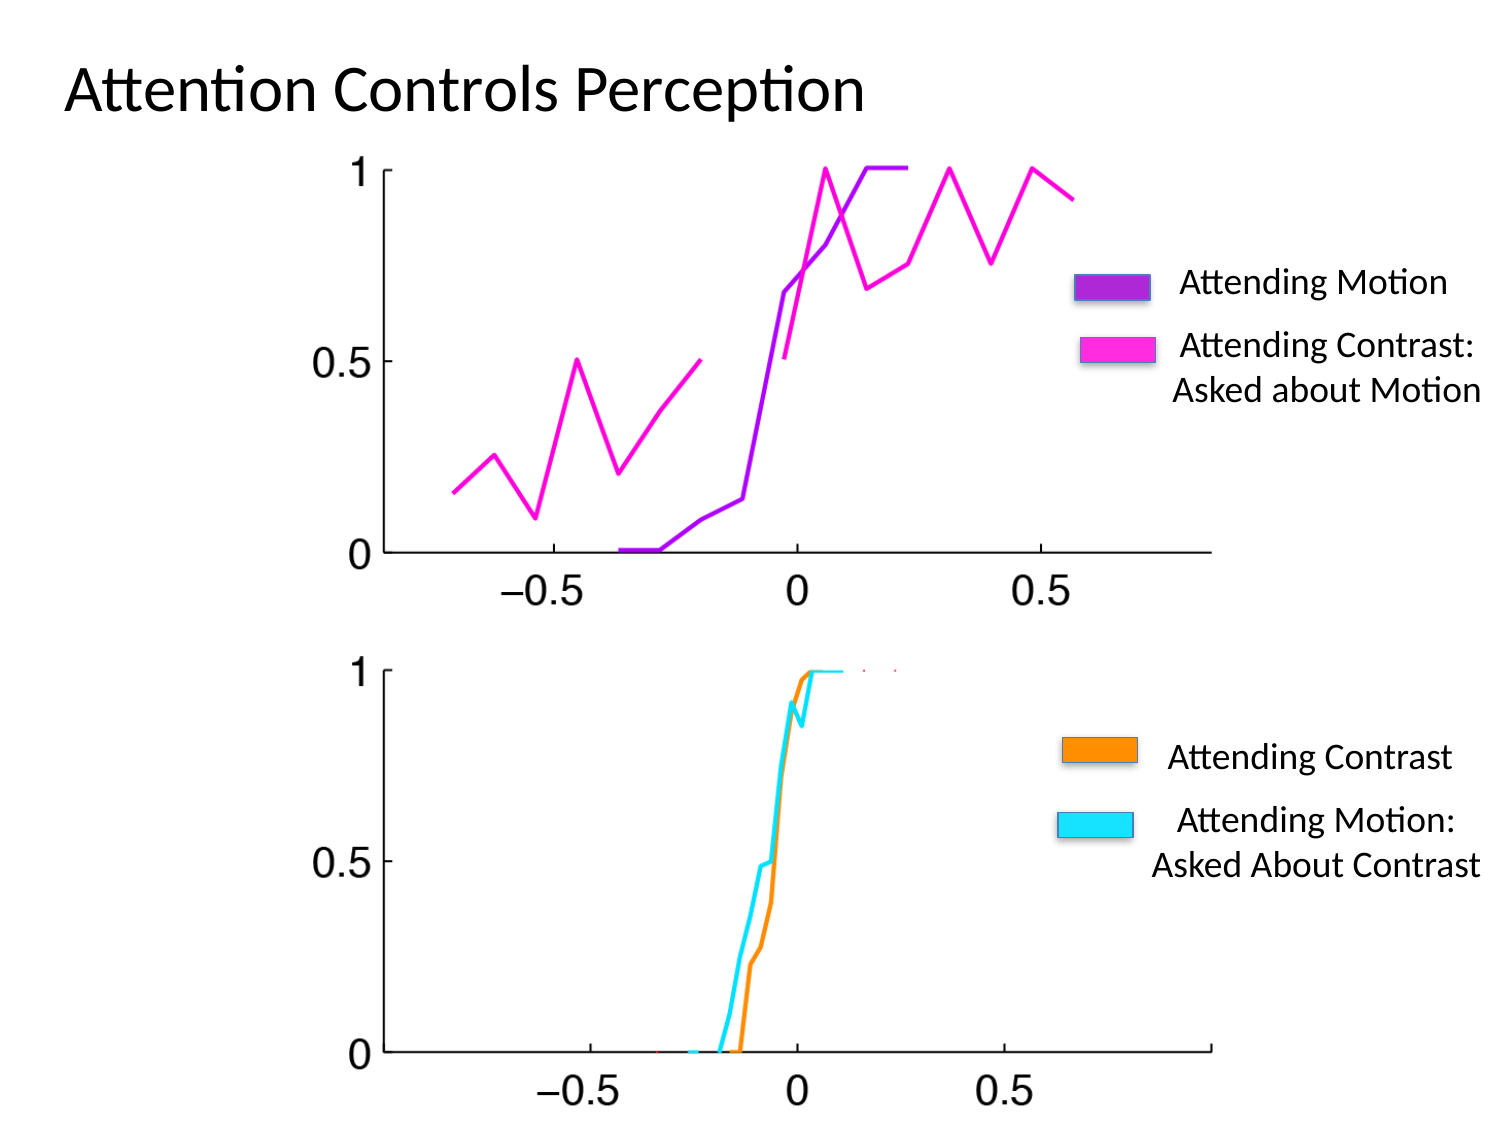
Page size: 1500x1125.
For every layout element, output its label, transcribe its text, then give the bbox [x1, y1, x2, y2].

picture [312, 649, 1213, 1125]
text_box Attending Motion: Asked About Contrast [1218, 787, 1497, 893]
text_box Attending Motion [1218, 249, 1464, 310]
picture [312, 149, 1213, 626]
text_box Attending Contrast [1218, 724, 1469, 785]
text_box Attention Controls Perception [50, 37, 1288, 133]
text_box Attending Contrast: Asked about Motion [1218, 312, 1498, 418]
